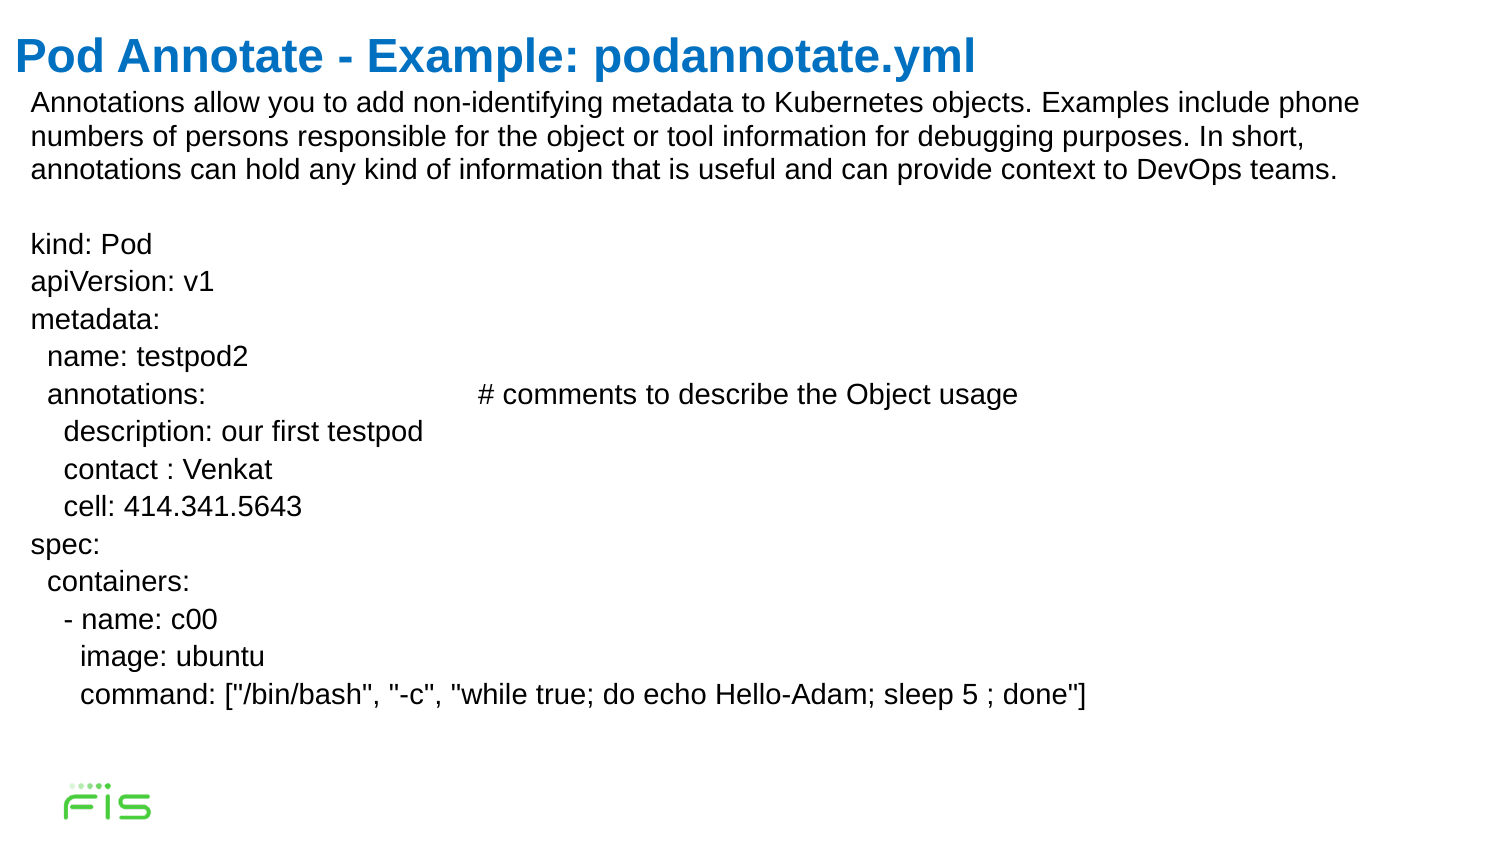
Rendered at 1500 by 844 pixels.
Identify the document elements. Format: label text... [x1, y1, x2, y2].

text_box Annotations allow you to add non-identifying metadata to Kubernetes objects. Examples include phone numbers of persons responsible for the object or tool information for debugging purposes. In short, annotations can hold any kind of information that is useful and can provide context to DevOps teams. kind: Pod apiVersion: v1 metadata: name: testpod2 annotations: # comments to describe the Object usage description: our first testpod contact : Venkat cell: 414.341.5643 spec: containers: - name: c00 image: ubuntu command: ["/bin/bash", "-c", "while true; do echo Hello-Adam; sleep 5 ; done"] [15, 77, 1435, 844]
text_box Pod Annotate - Example: podannotate.yml [0, 23, 1395, 111]
